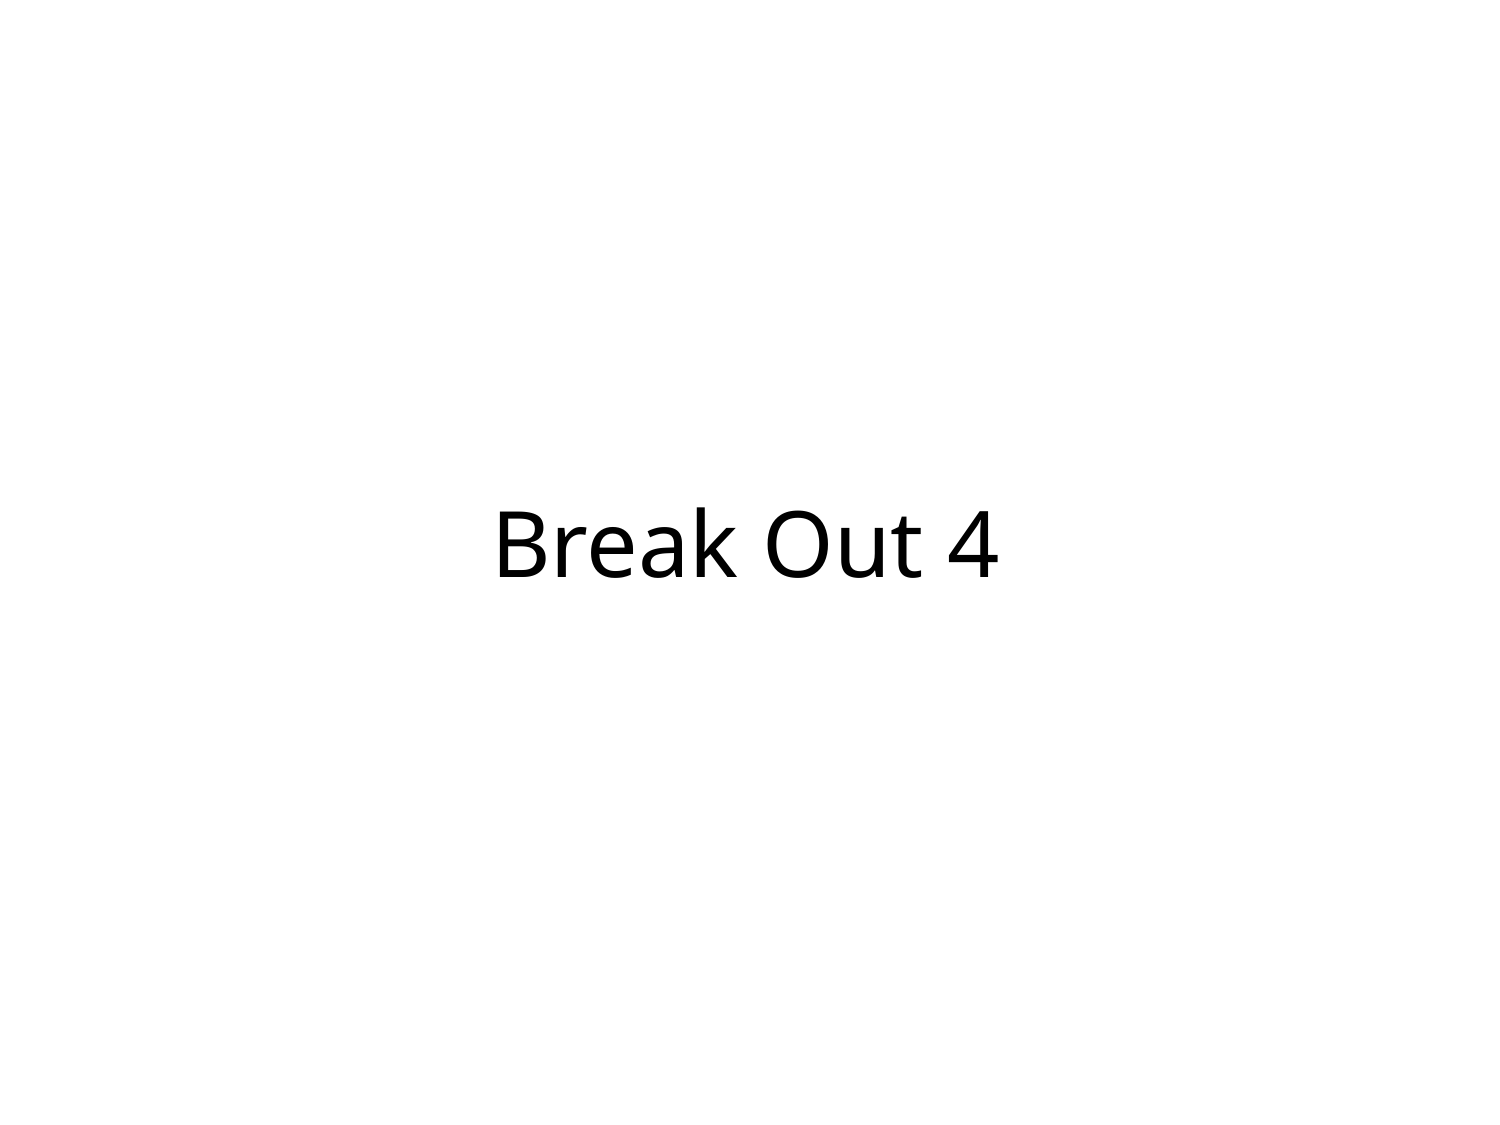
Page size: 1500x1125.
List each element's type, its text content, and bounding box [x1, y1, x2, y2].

title Break Out 4 [98, 439, 1393, 657]
